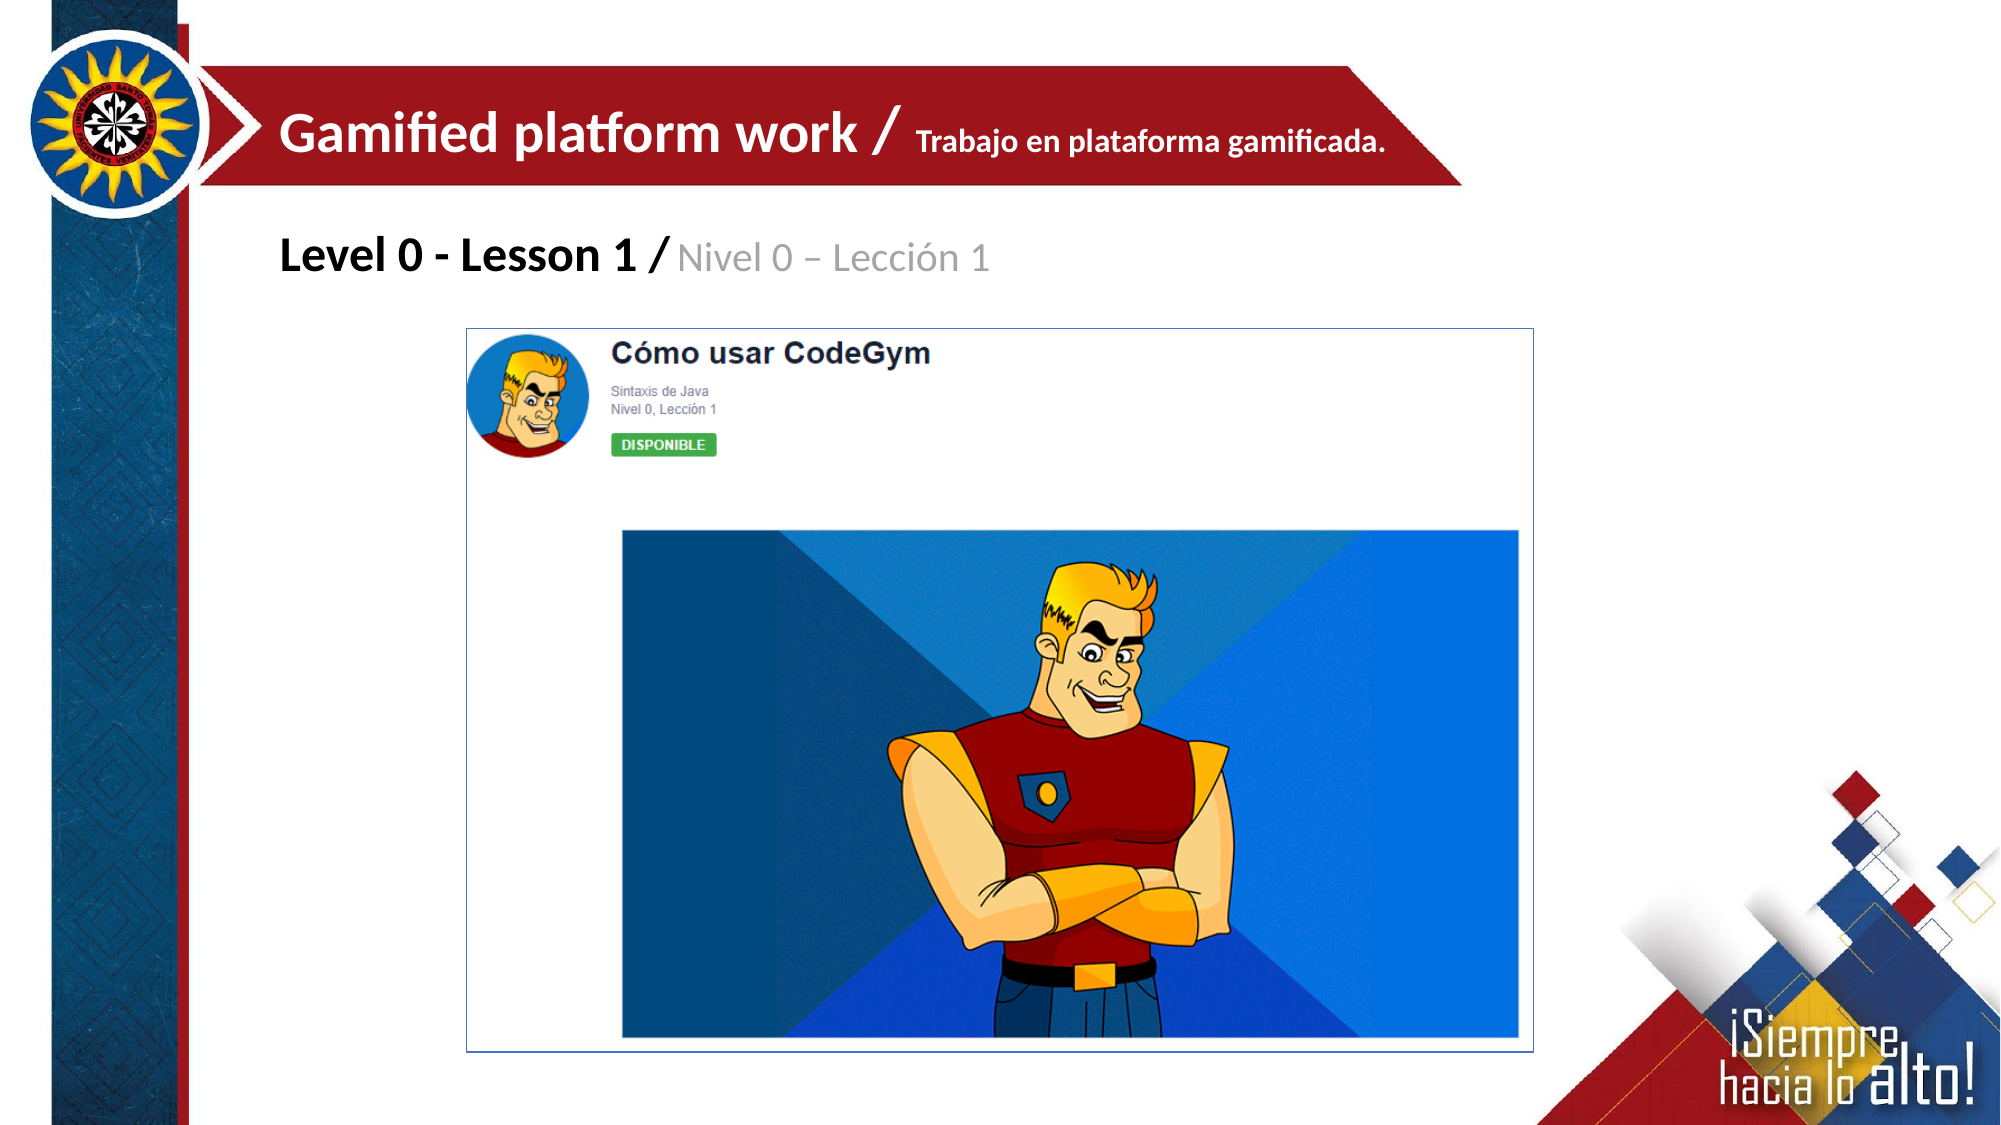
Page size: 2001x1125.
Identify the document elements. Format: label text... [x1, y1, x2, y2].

picture [0, 0, 2001, 1125]
text_box Gamified platform work / Trabajo en plataforma gamificada. [264, 78, 1462, 173]
text_box Level 0 - Lesson 1 / Nivel 0 – Lección 1 [264, 213, 1839, 289]
